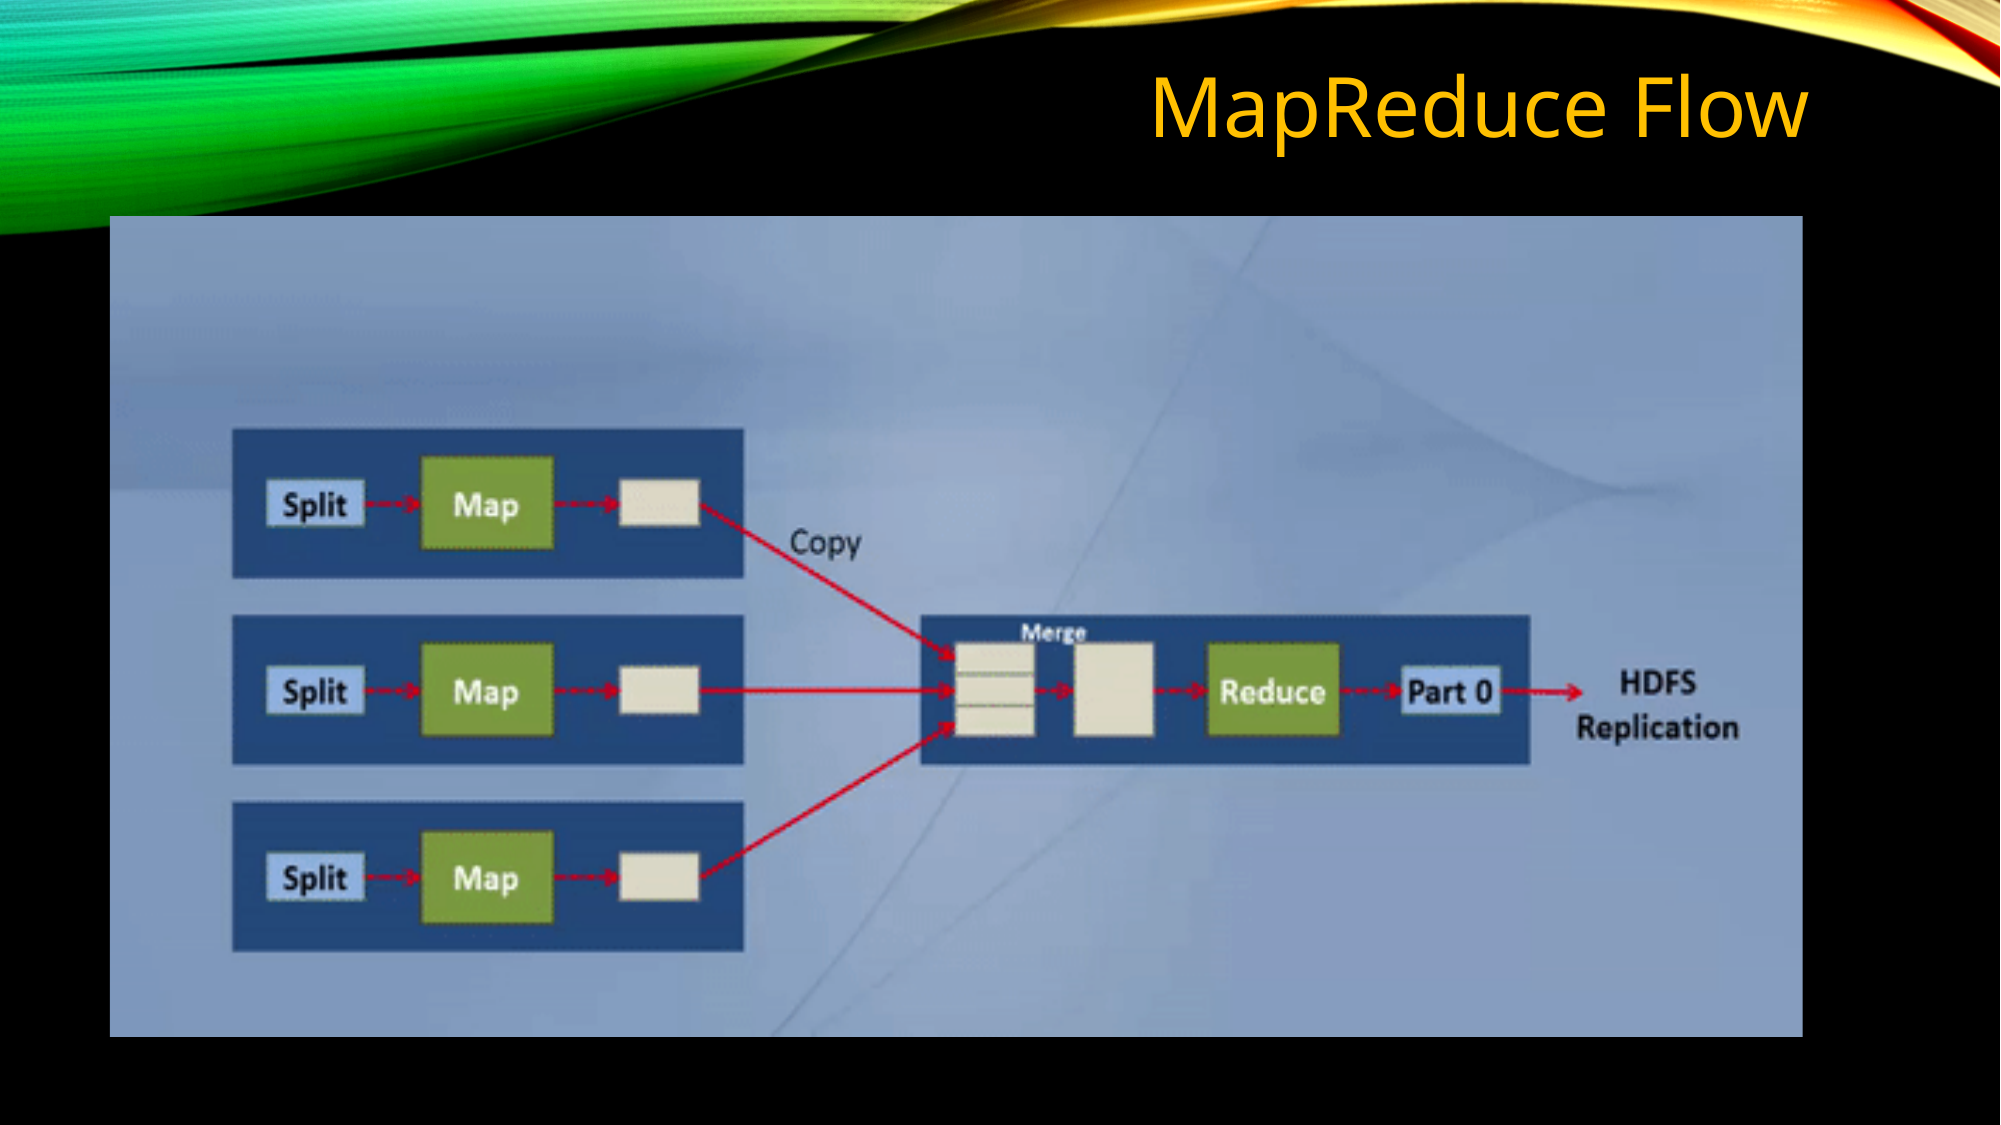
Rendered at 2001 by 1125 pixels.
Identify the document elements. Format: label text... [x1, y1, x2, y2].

picture [0, 0, 2000, 1037]
title MapReduce Flow [413, 39, 1826, 183]
